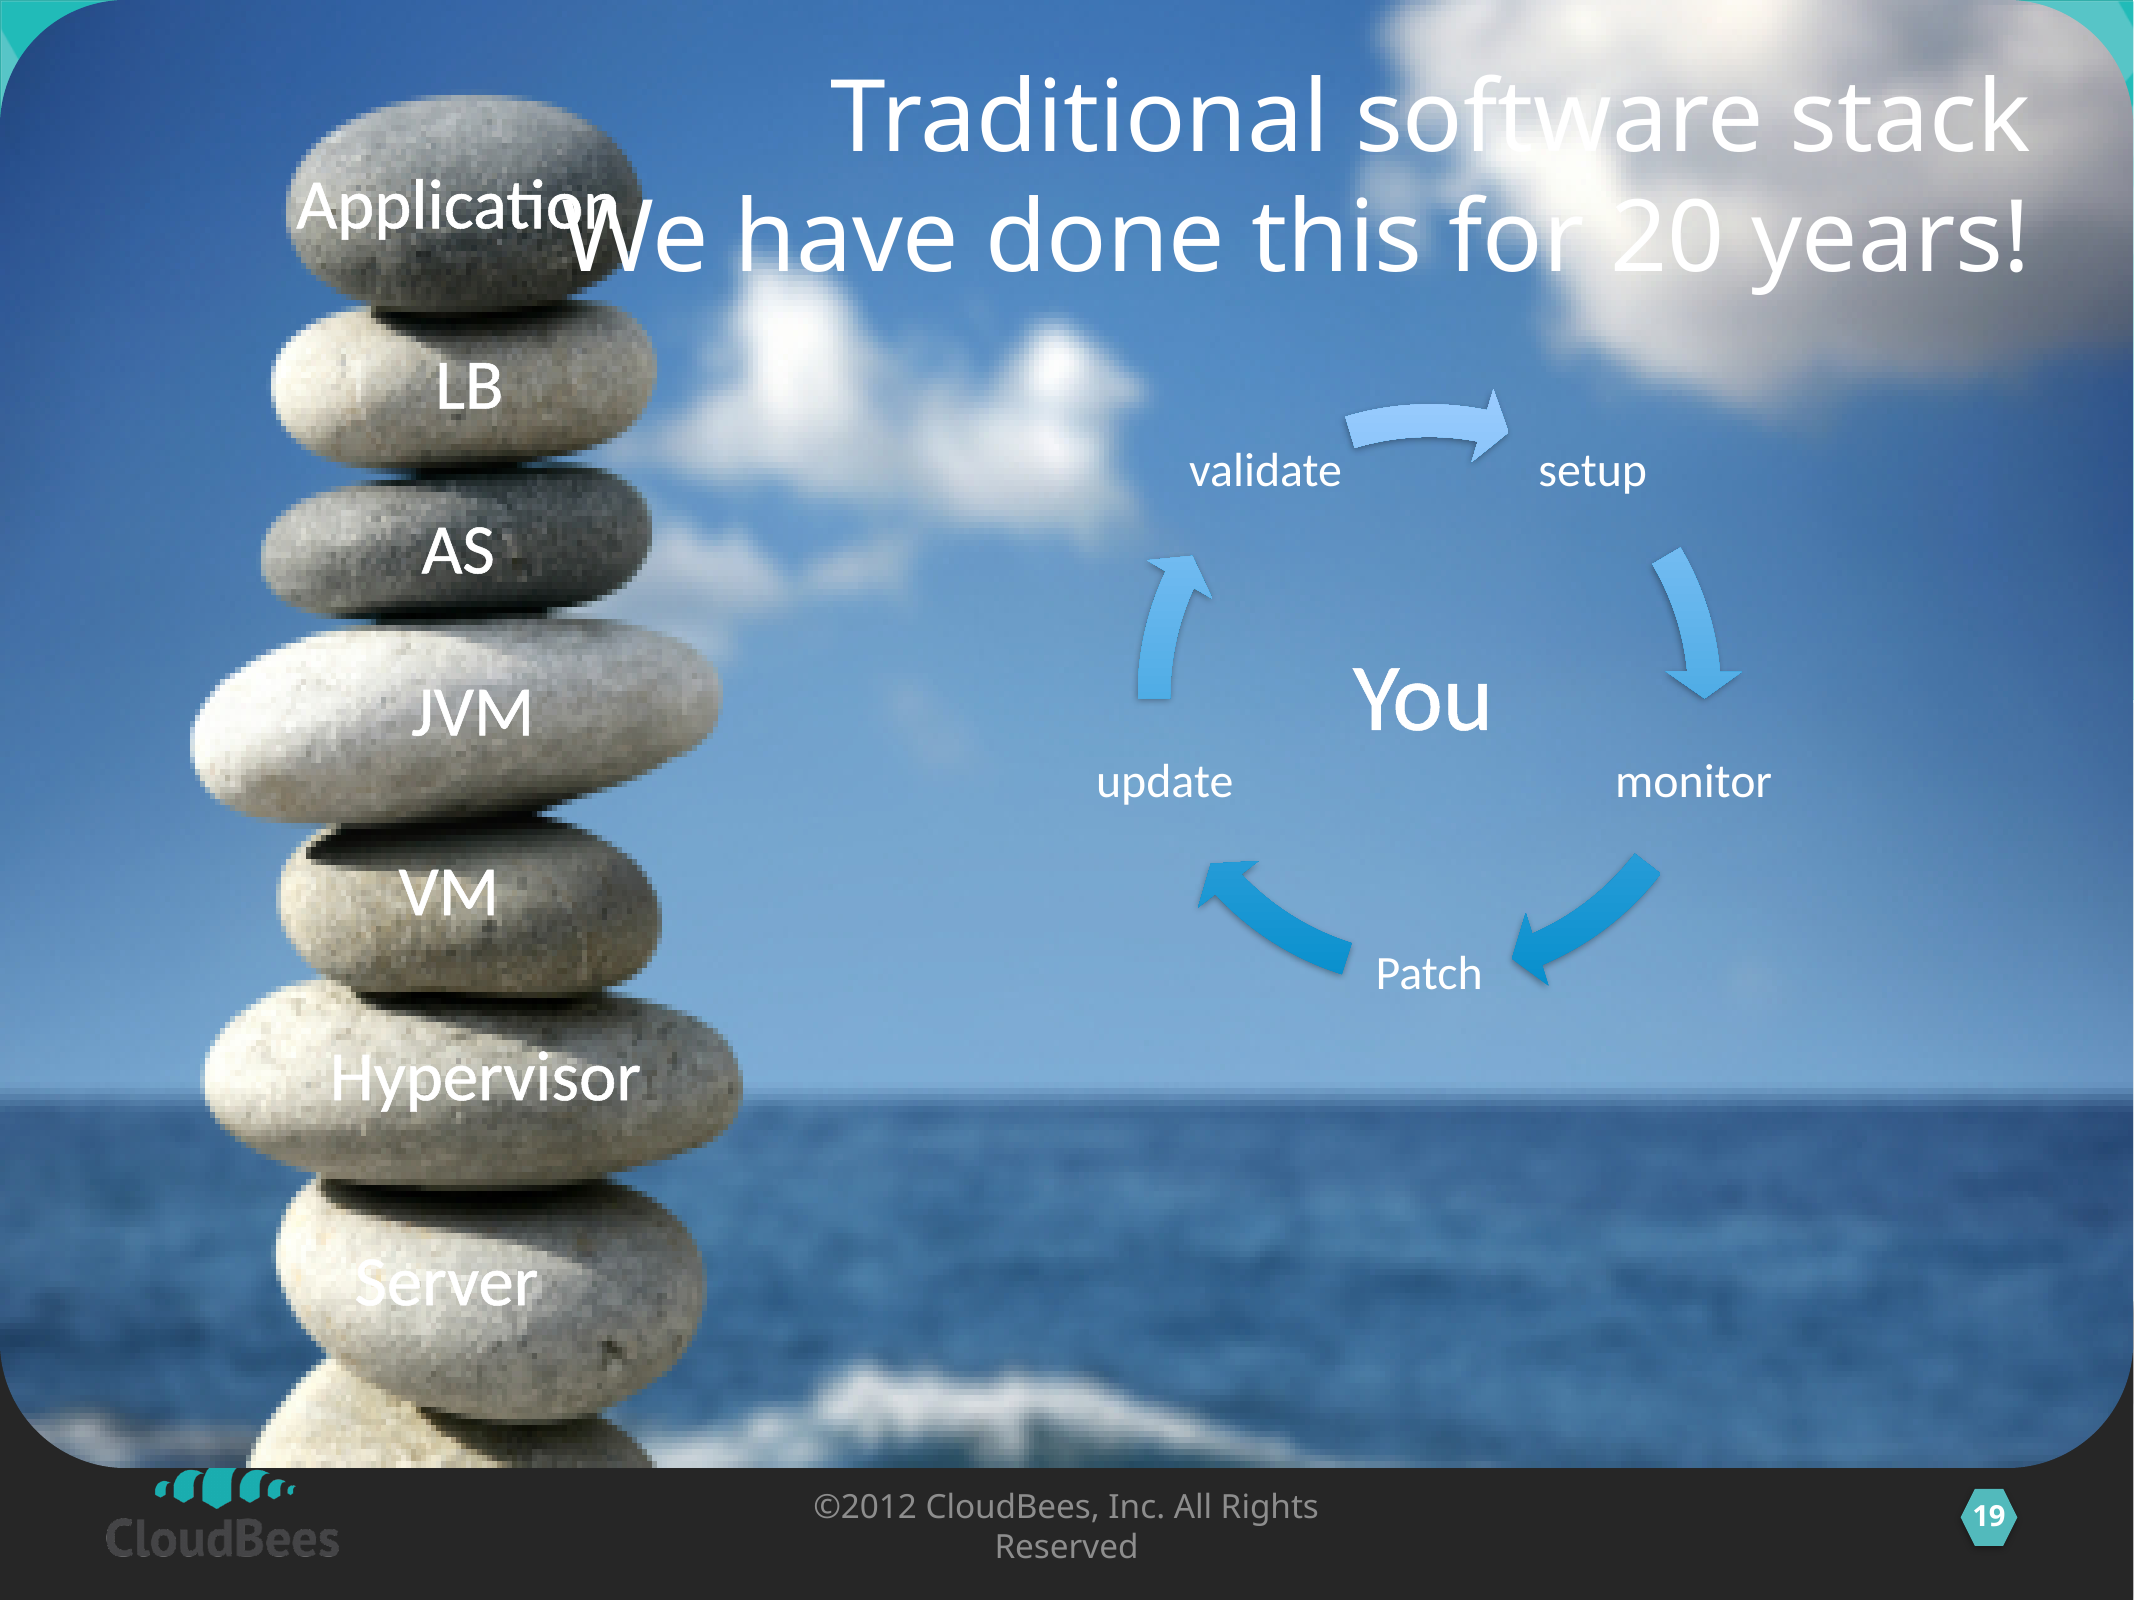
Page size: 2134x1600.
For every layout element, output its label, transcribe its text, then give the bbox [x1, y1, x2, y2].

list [0, 0, 2134, 1469]
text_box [953, 382, 1906, 1058]
footer ©2012 CloudBees, Inc. All Rights Reserved [728, 1482, 1405, 1569]
picture [106, 1469, 339, 1557]
